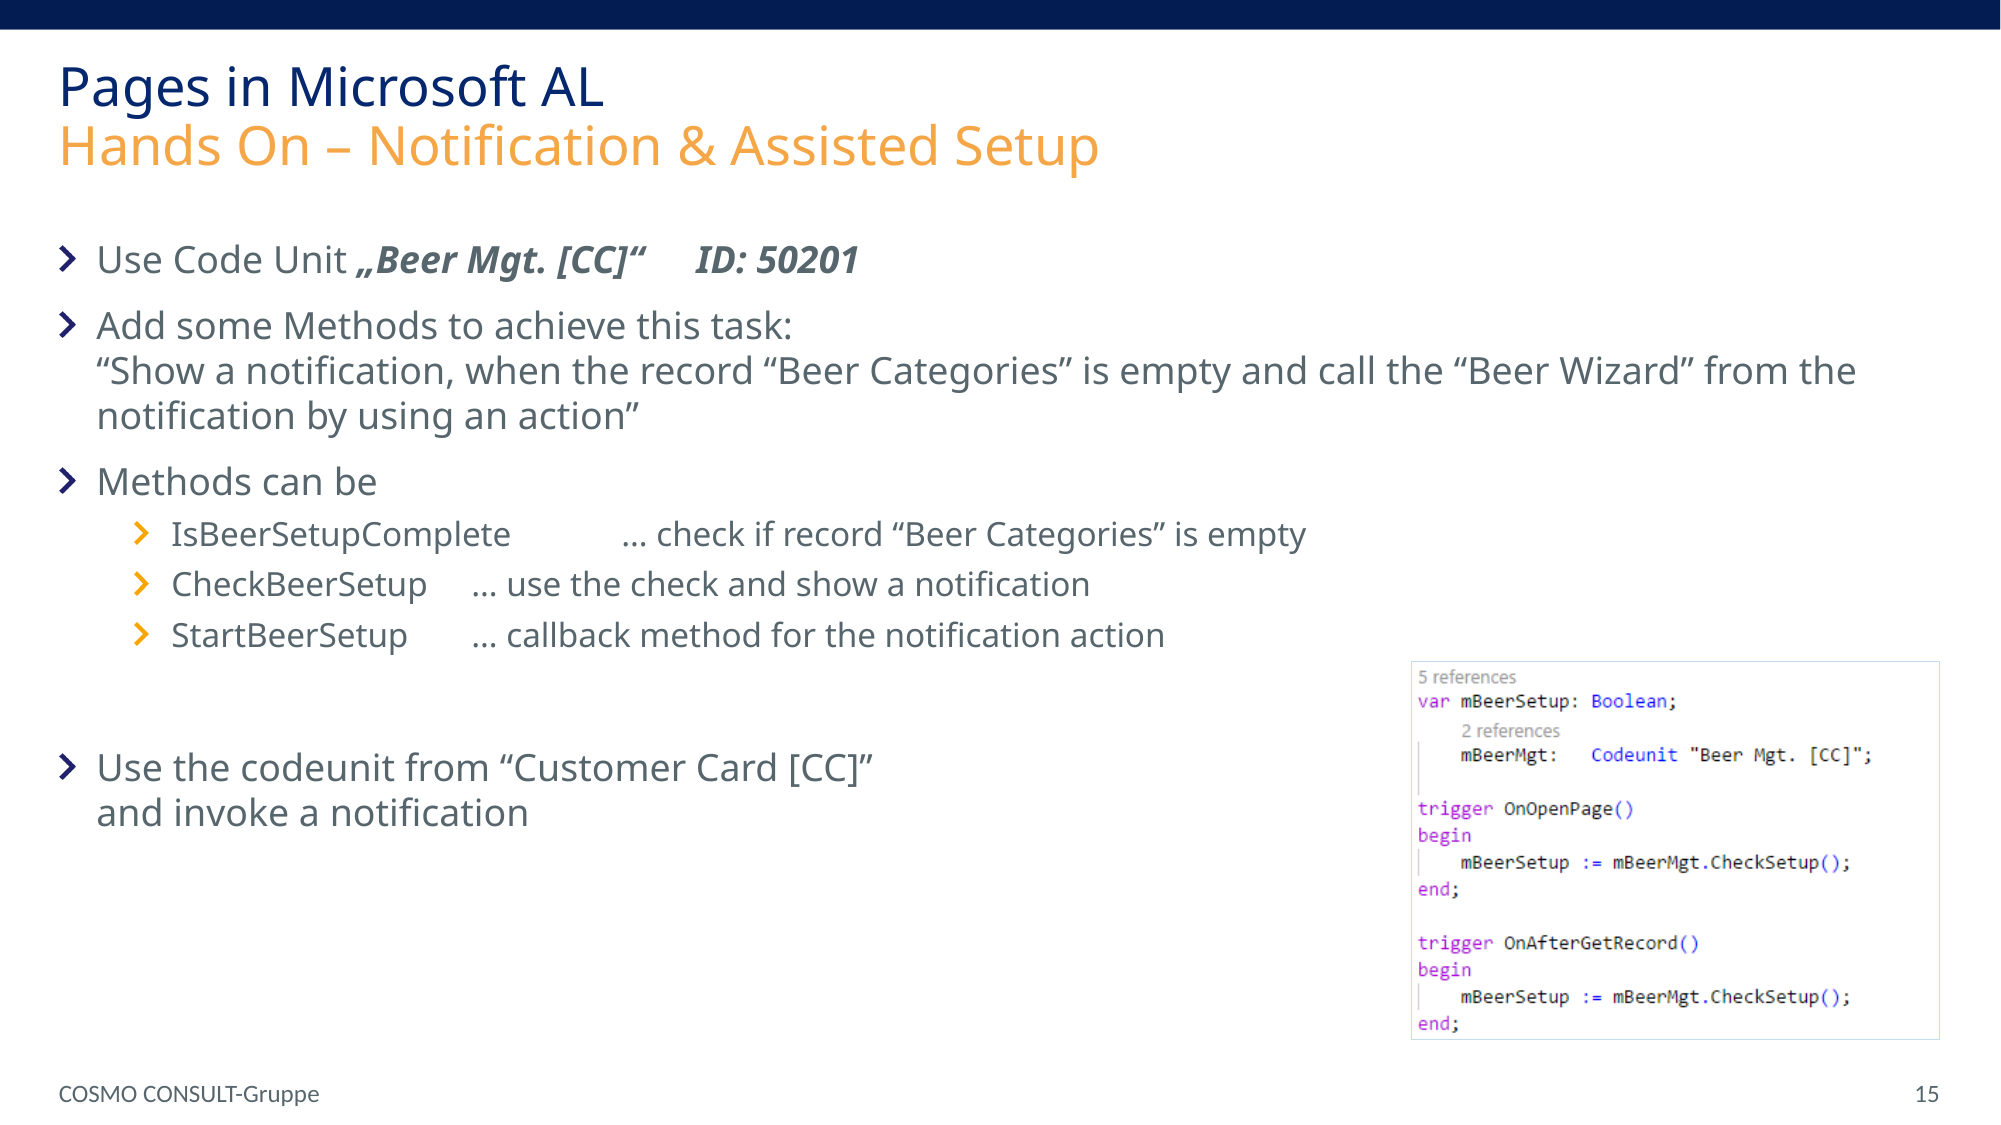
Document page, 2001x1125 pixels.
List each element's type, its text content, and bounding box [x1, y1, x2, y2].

list Use Code Unit „Beer Mgt. [CC]“ ID: 50201 Add some Methods to achieve this task: “Show a notification, when the record “Beer Categories” is empty and call the “Beer Wizard” from the notification by using an action” Methods can be IsBeerSetupComplete … check if record “Beer Categories” is empty CheckBeerSetup … use the check and show a notification StartBeerSetup … callback method for the notification action Use the codeunit from “Customer Card [CC]” and invoke a notification [58, 235, 1941, 1040]
picture [59, 245, 76, 272]
picture [134, 571, 149, 596]
slide_number 15 [1526, 1062, 1940, 1123]
picture [59, 753, 76, 780]
picture [1411, 661, 1940, 1040]
picture [134, 622, 149, 646]
title Pages in Microsoft AL Hands On – Notification & Assisted Setup [59, 59, 1940, 178]
picture [134, 521, 149, 545]
picture [59, 467, 76, 494]
picture [59, 311, 76, 338]
slide_number COSMO CONSULT-Gruppe [59, 1062, 509, 1123]
